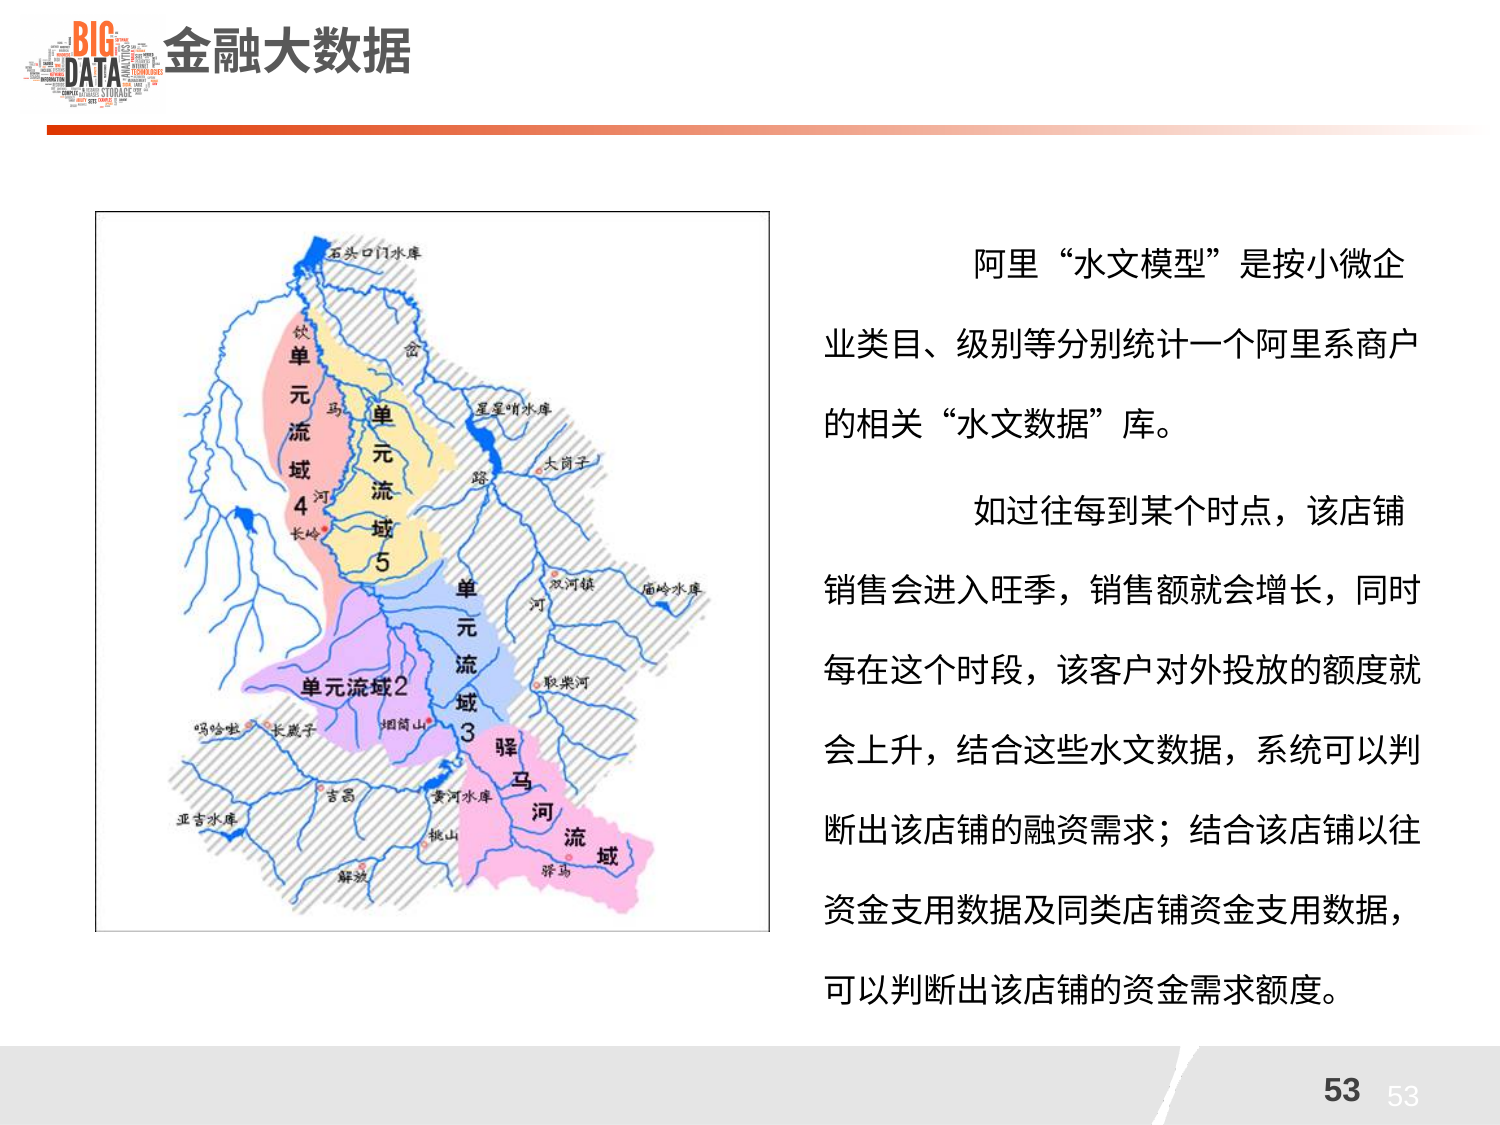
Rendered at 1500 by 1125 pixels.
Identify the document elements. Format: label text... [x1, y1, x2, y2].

slide_number 52 [1372, 1070, 1447, 1125]
title 金融大数据 [147, 11, 1436, 114]
picture [20, 14, 147, 114]
list 阿里“水文模型”是按小微企业类目、级别等分别统计一个阿里系商户的相关“水文数据”库。 如过往每到某个时点，该店铺销售会进入旺季，销售额就会增长，同时每在这个时段，该客户对外投放的额度就会上升，结合这些水文数据，系统可以判断出该店铺的融资需求；结合该店铺以往资金支用数据及同类店铺资金支用数据，可以判断出该店铺的资金需求额度。 [809, 196, 1448, 939]
picture [95, 211, 770, 932]
picture [0, 1046, 1500, 1125]
